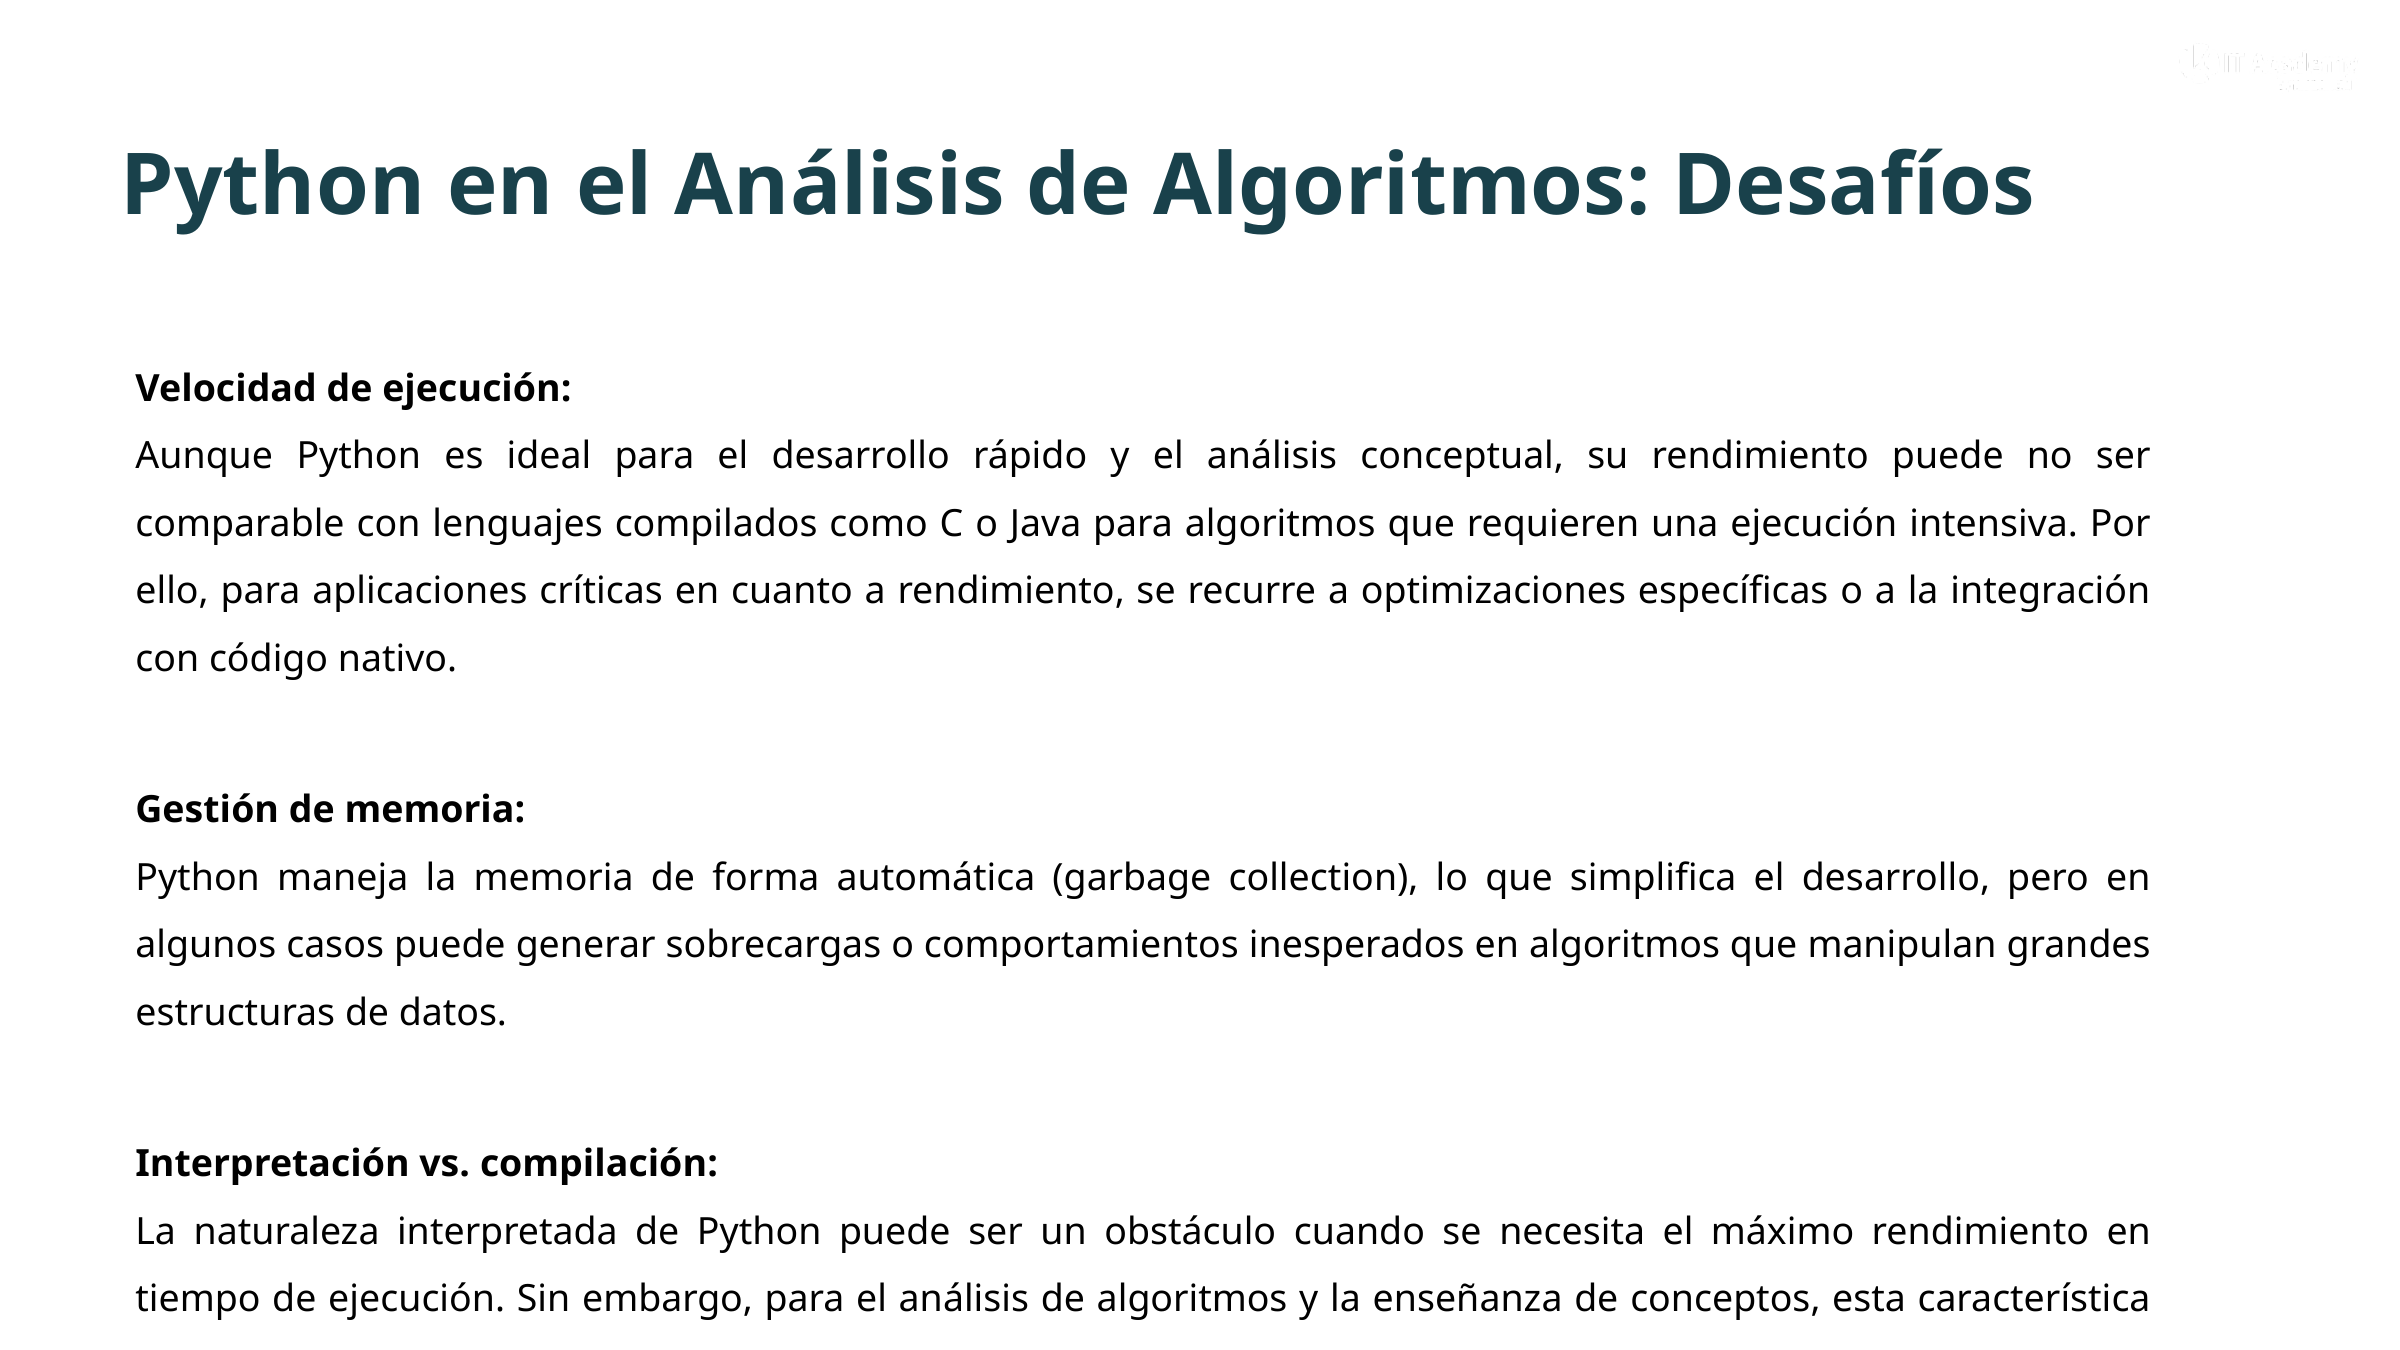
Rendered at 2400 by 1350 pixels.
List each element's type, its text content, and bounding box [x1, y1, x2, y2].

picture [2167, 37, 2363, 101]
text_box Velocidad de ejecución: Aunque Python es ideal para el desarrollo rápido y el análisis conceptual, su rendimiento puede no ser comparable con lenguajes compilados como C o Java para algoritmos que requieren una ejecución intensiva. Por ello, para aplicaciones críticas en cuanto a rendimiento, se recurre a optimizaciones específicas o a la integración con código nativo. Gestión de memoria: Python maneja la memoria de forma automática (garbage collection), lo que simplifica el desarrollo, pero en algunos casos puede generar sobrecargas o comportamientos inesperados en algoritmos que manipulan grandes estructuras de datos. Interpretación vs. compilación: La naturaleza interpretada de Python puede ser un obstáculo cuando se necesita el máximo rendimiento en tiempo de ejecución. Sin embargo, para el análisis de algoritmos y la enseñanza de conceptos, esta característica suele ser una ventaja, ya que permite iterar rápidamente y experimentar con diferentes enfoques. [120, 333, 2168, 1350]
text_box Python en el Análisis de Algoritmos: Desafíos [120, 123, 1676, 232]
